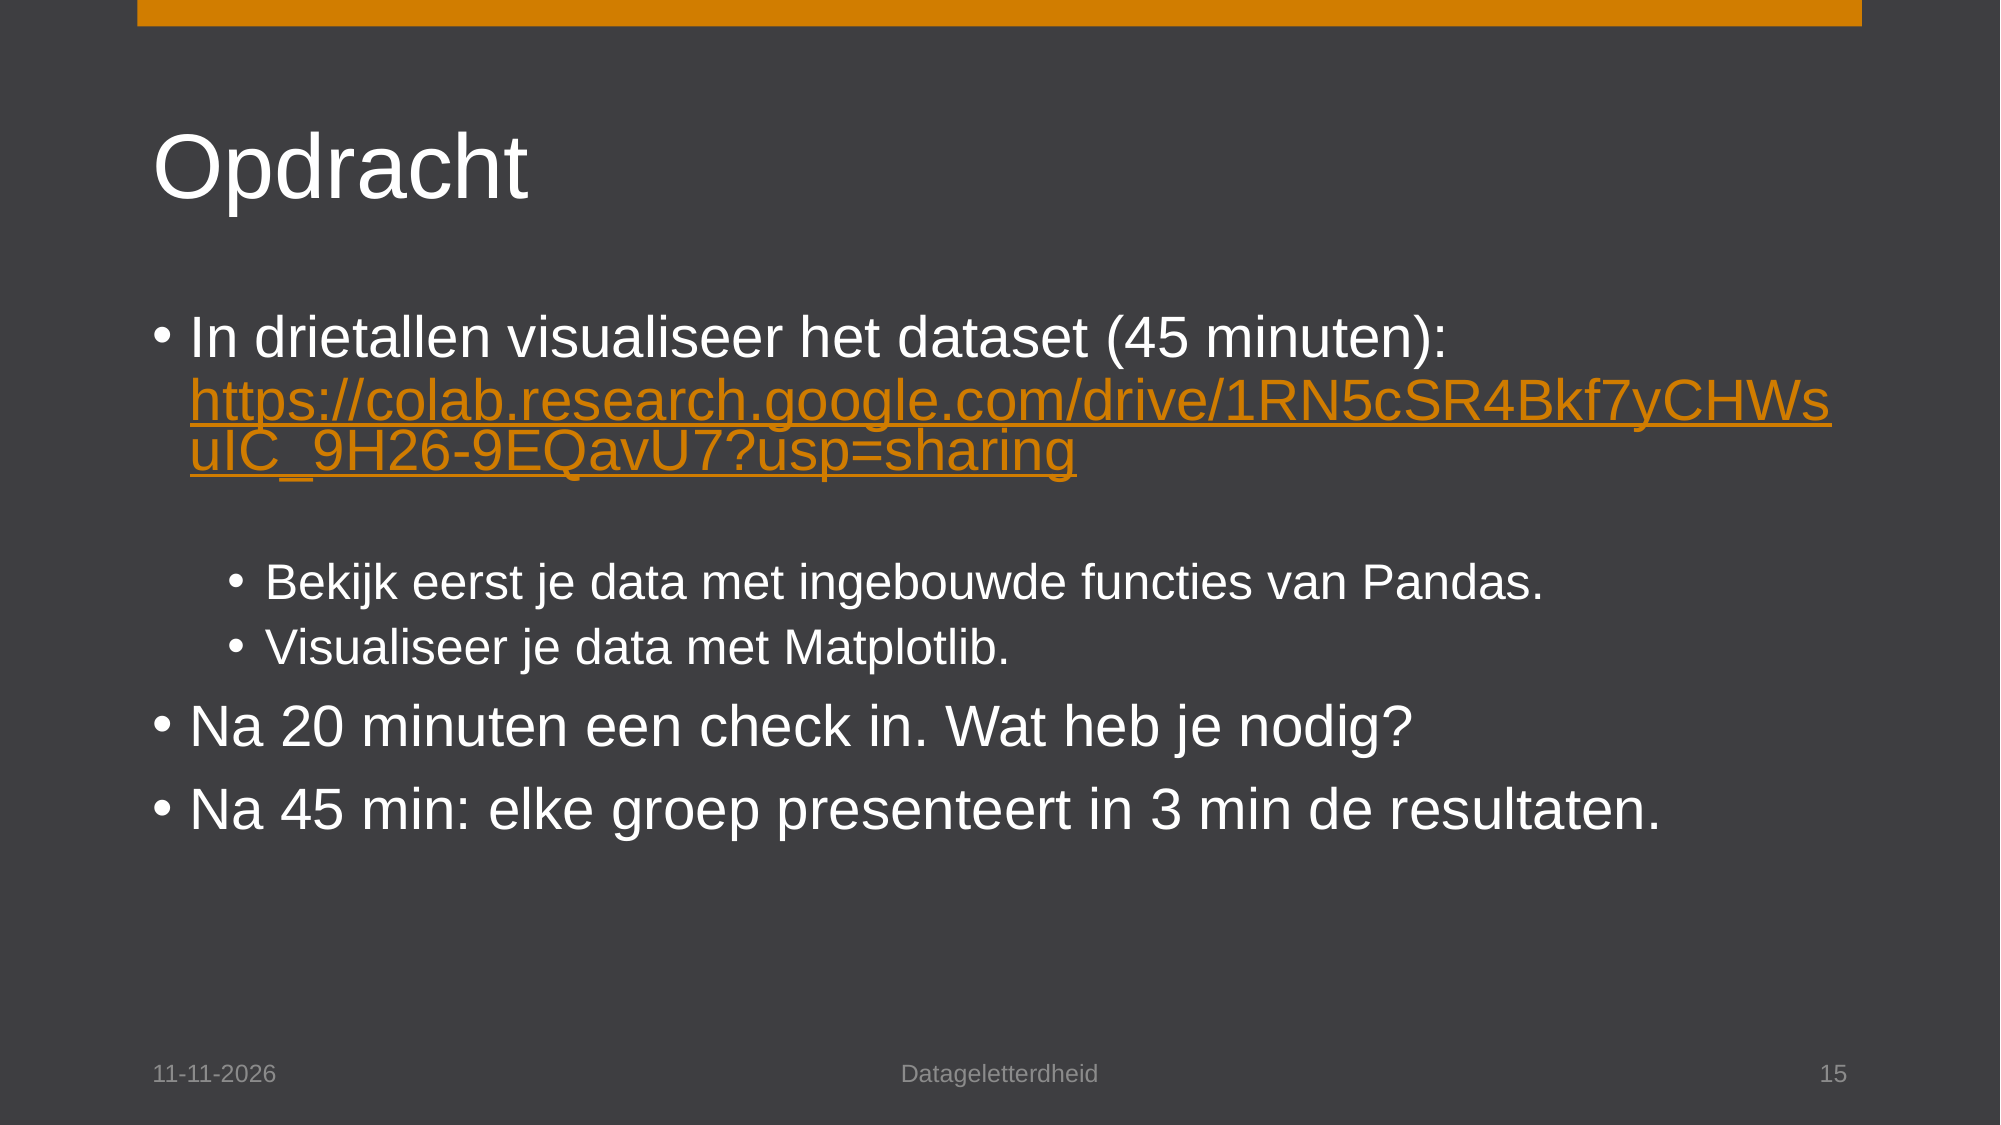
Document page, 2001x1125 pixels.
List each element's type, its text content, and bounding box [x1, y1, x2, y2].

slide_number 15 [1412, 1042, 1863, 1103]
list In drietallen visualiseer het dataset (45 minuten): https://colab.research.google.com/drive/1RN5cSR4Bkf7yCHWsuIC_9H26-9EQavU7?usp=sharing Bekijk eerst je data met ingebouwde functies van Pandas. Visualiseer je data met Matplotlib. Na 20 minuten een check in. Wat heb je nodig? Na 45 min: elke groep presenteert in 3 min de resultaten. [137, 299, 1863, 807]
footer Datageletterdheid [662, 1042, 1338, 1103]
title Opdracht [137, 59, 1863, 278]
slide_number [137, 1042, 588, 1103]
